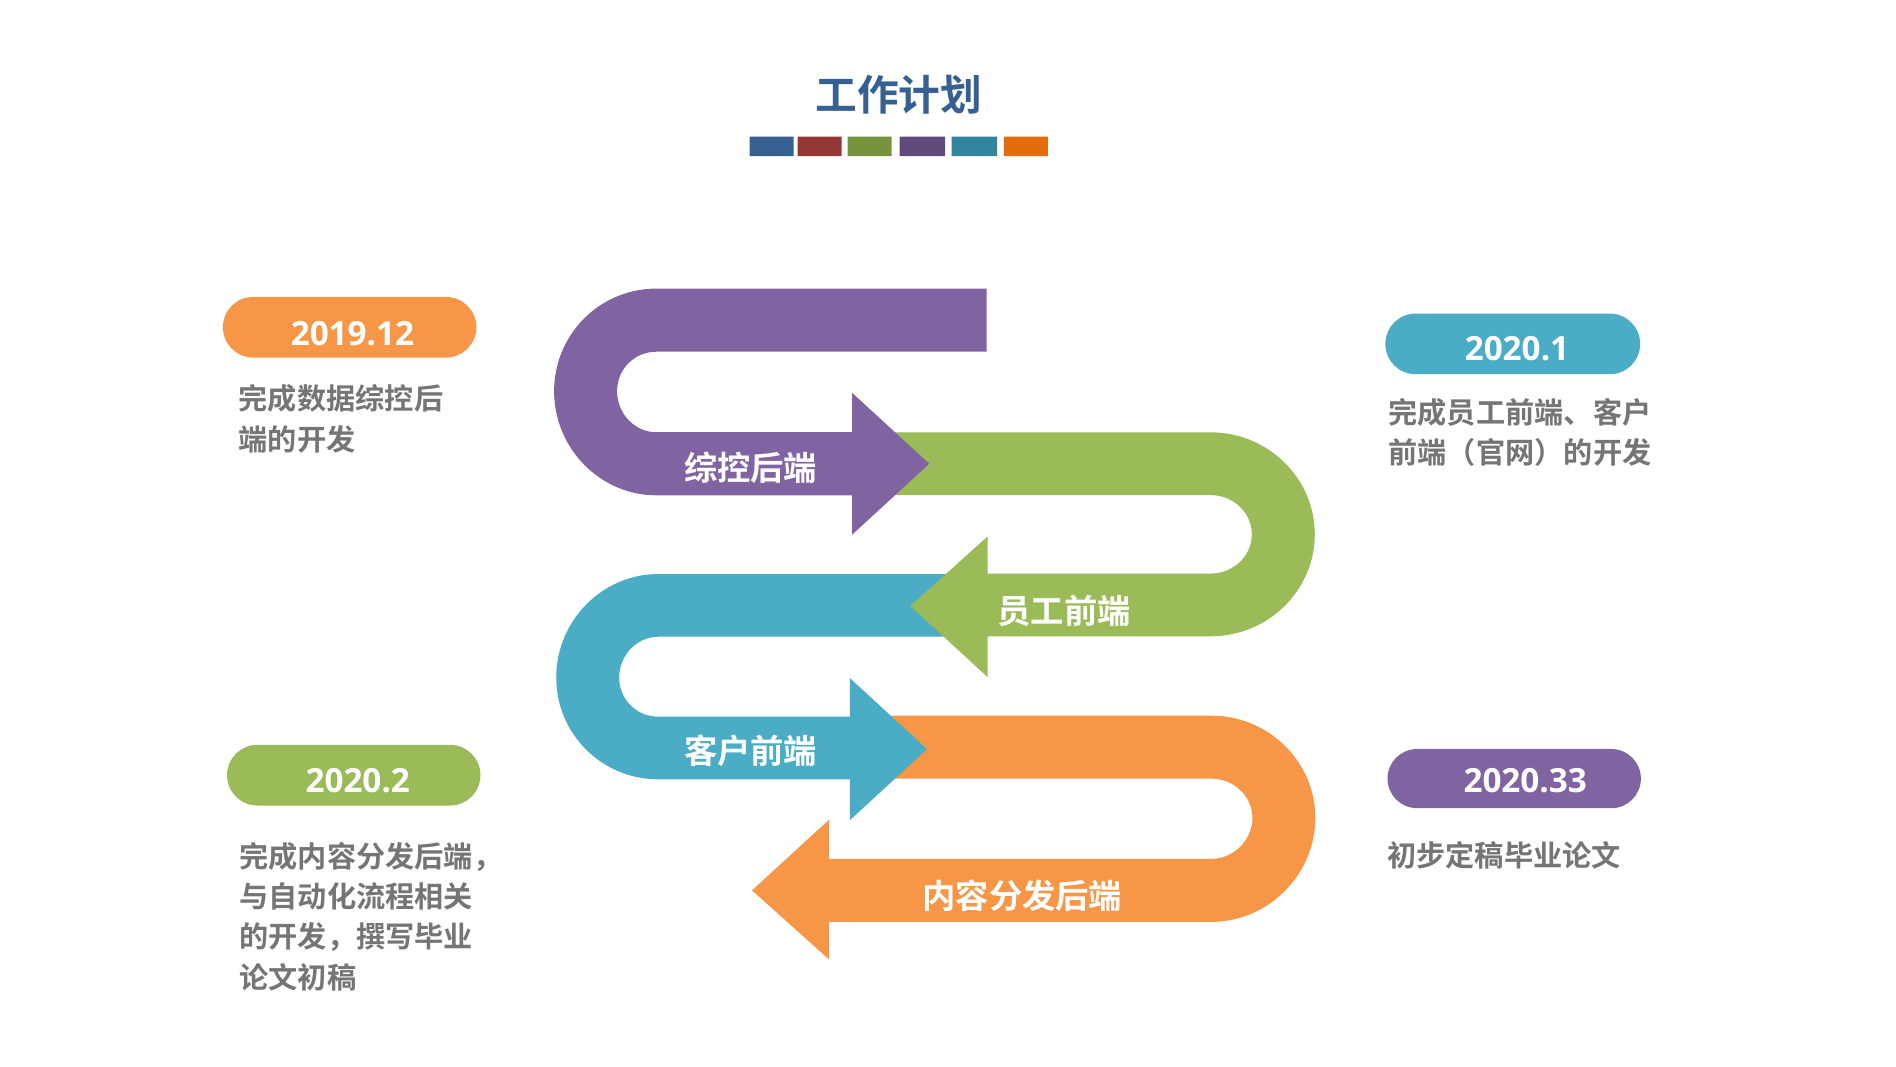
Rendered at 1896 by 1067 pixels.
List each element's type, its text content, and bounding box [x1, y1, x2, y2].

text_box 员工前端 [992, 581, 1226, 632]
text_box 2019.12 [285, 303, 441, 355]
text_box 2020.1 [1459, 318, 1602, 369]
text_box 完成内容分发后端，与自动化流程相关的开发，撰写毕业论文初稿 [234, 830, 498, 997]
text_box 初步定稿毕业论文 [1381, 830, 1663, 875]
text_box [556, 574, 944, 780]
text_box [951, 136, 998, 157]
text_box 2020.2 [300, 750, 526, 802]
text_box 完成数据综控后端的开发 [233, 372, 469, 458]
text_box [899, 136, 946, 157]
text_box [554, 288, 987, 496]
text_box 内容分发后端 [917, 866, 1151, 918]
text_box 综控后端 [679, 438, 861, 489]
text_box [227, 744, 468, 806]
text_box [852, 392, 930, 535]
text_box [849, 678, 928, 821]
text_box [222, 296, 477, 358]
text_box 客户前端 [679, 721, 844, 773]
text_box [749, 136, 794, 157]
text_box [847, 136, 892, 157]
text_box 完成员工前端、客户前端（官网）的开发 [1383, 386, 1661, 472]
text_box [1387, 748, 1641, 809]
text_box [910, 536, 988, 678]
text_box [1385, 313, 1641, 375]
text_box [752, 715, 1316, 960]
text_box 工作计划 [690, 58, 1108, 121]
text_box [896, 432, 1315, 637]
text_box 2020.33 [1458, 751, 1602, 802]
text_box [797, 136, 842, 157]
text_box [1003, 136, 1048, 157]
